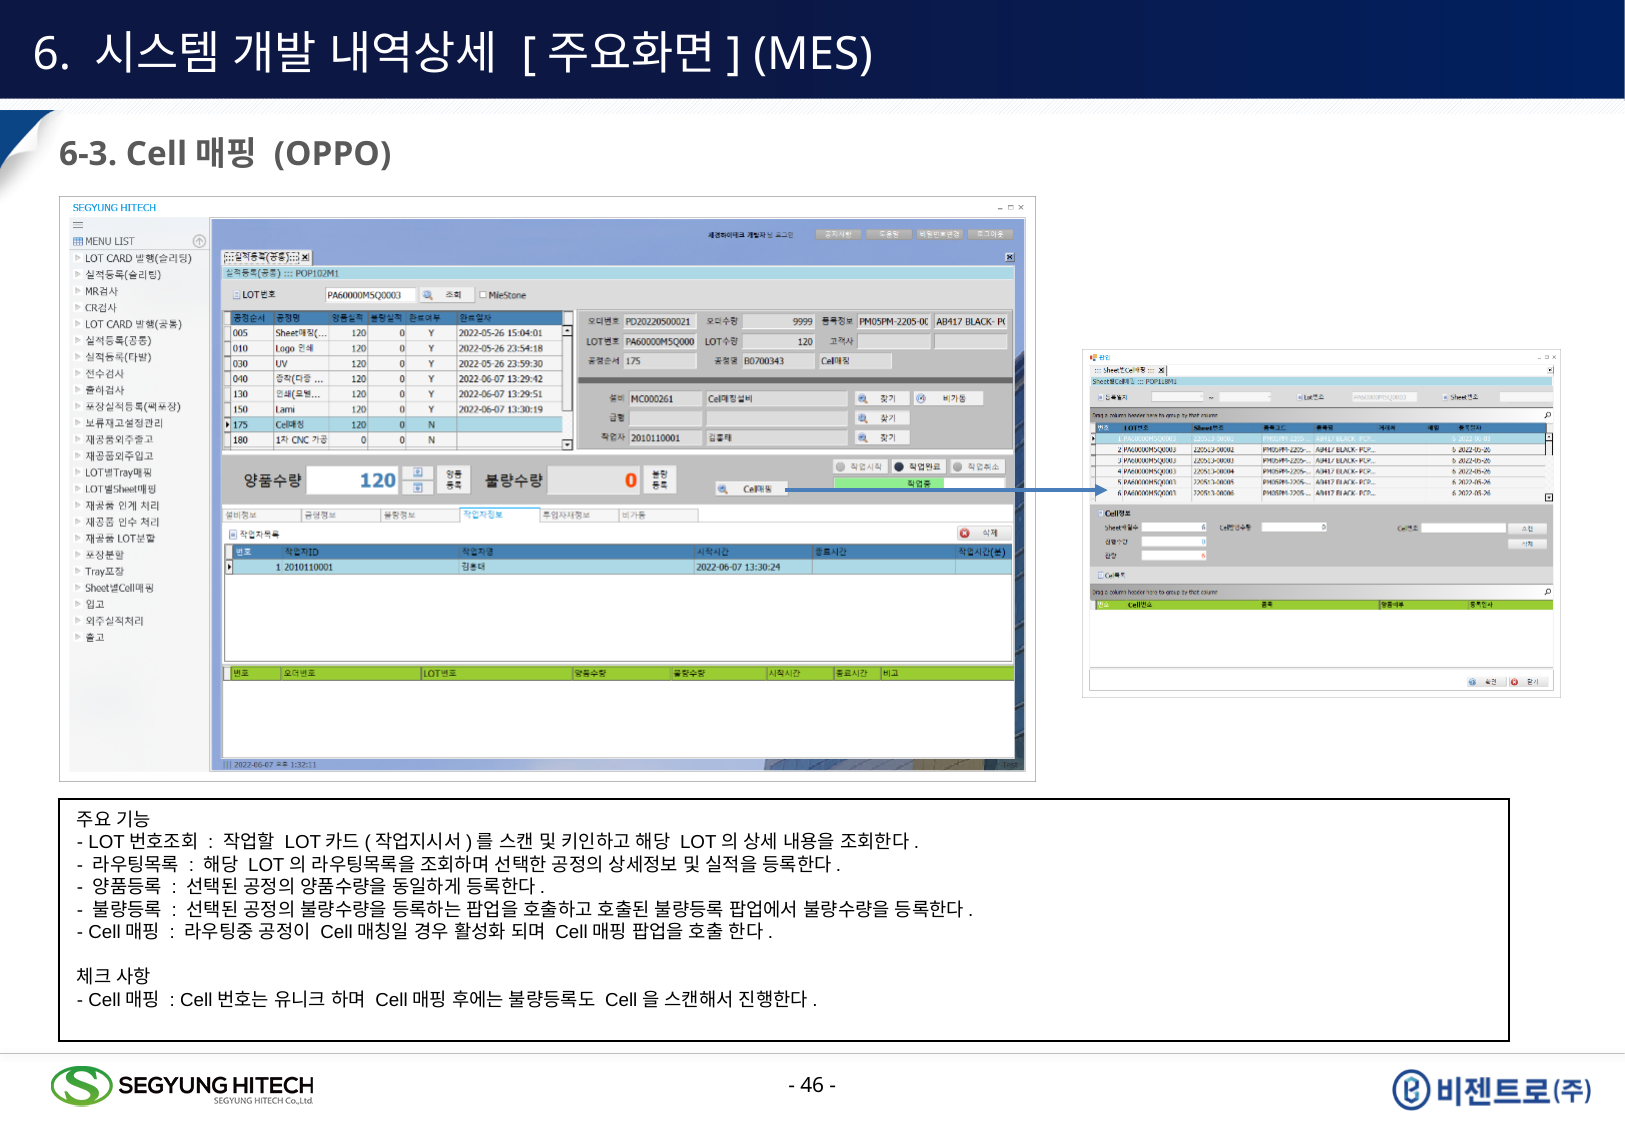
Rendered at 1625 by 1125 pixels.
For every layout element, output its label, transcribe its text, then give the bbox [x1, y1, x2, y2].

picture [0, 110, 1036, 783]
text_box 6-3. Cell매핑 (OPPO) [59, 132, 1595, 173]
picture [1081, 349, 1561, 698]
picture [51, 1066, 313, 1107]
text_box 주요 기능 - LOT번호조회 : 작업할 LOT카드(작업지시서)를 스캔 및 키인하고 해당 LOT의 상세 내용을 조회한다. - 라우팅목록 : 해당 LOT의 라우팅목록을 조회하며 선택한 공정의 상세정보 및 실적을 등록한다. - 양품등록 : 선택된 공정의 양품수량을 동일하게 등록한다. - 불량등록 : 선택된 공정의 불량수량을 등록하는 팝업을 호출하고 호출된 불량등록 팝업에서 불량수량을 등록한다. - Cell매핑 : 라우팅중 공정이 Cell매칭일 경우 활성화 되며 Cell매핑 팝업을 호출 한다. 체크 사항 - Cell매핑 : Cell번호는 유니크 하며 Cell매핑 후에는 불량등록도 Cell을 스캔해서 진행한다. [59, 798, 1510, 1041]
picture [1391, 1069, 1592, 1111]
text_box 6. 시스템 개발 내역상세 [주요화면] (MES) [32, 21, 1037, 82]
